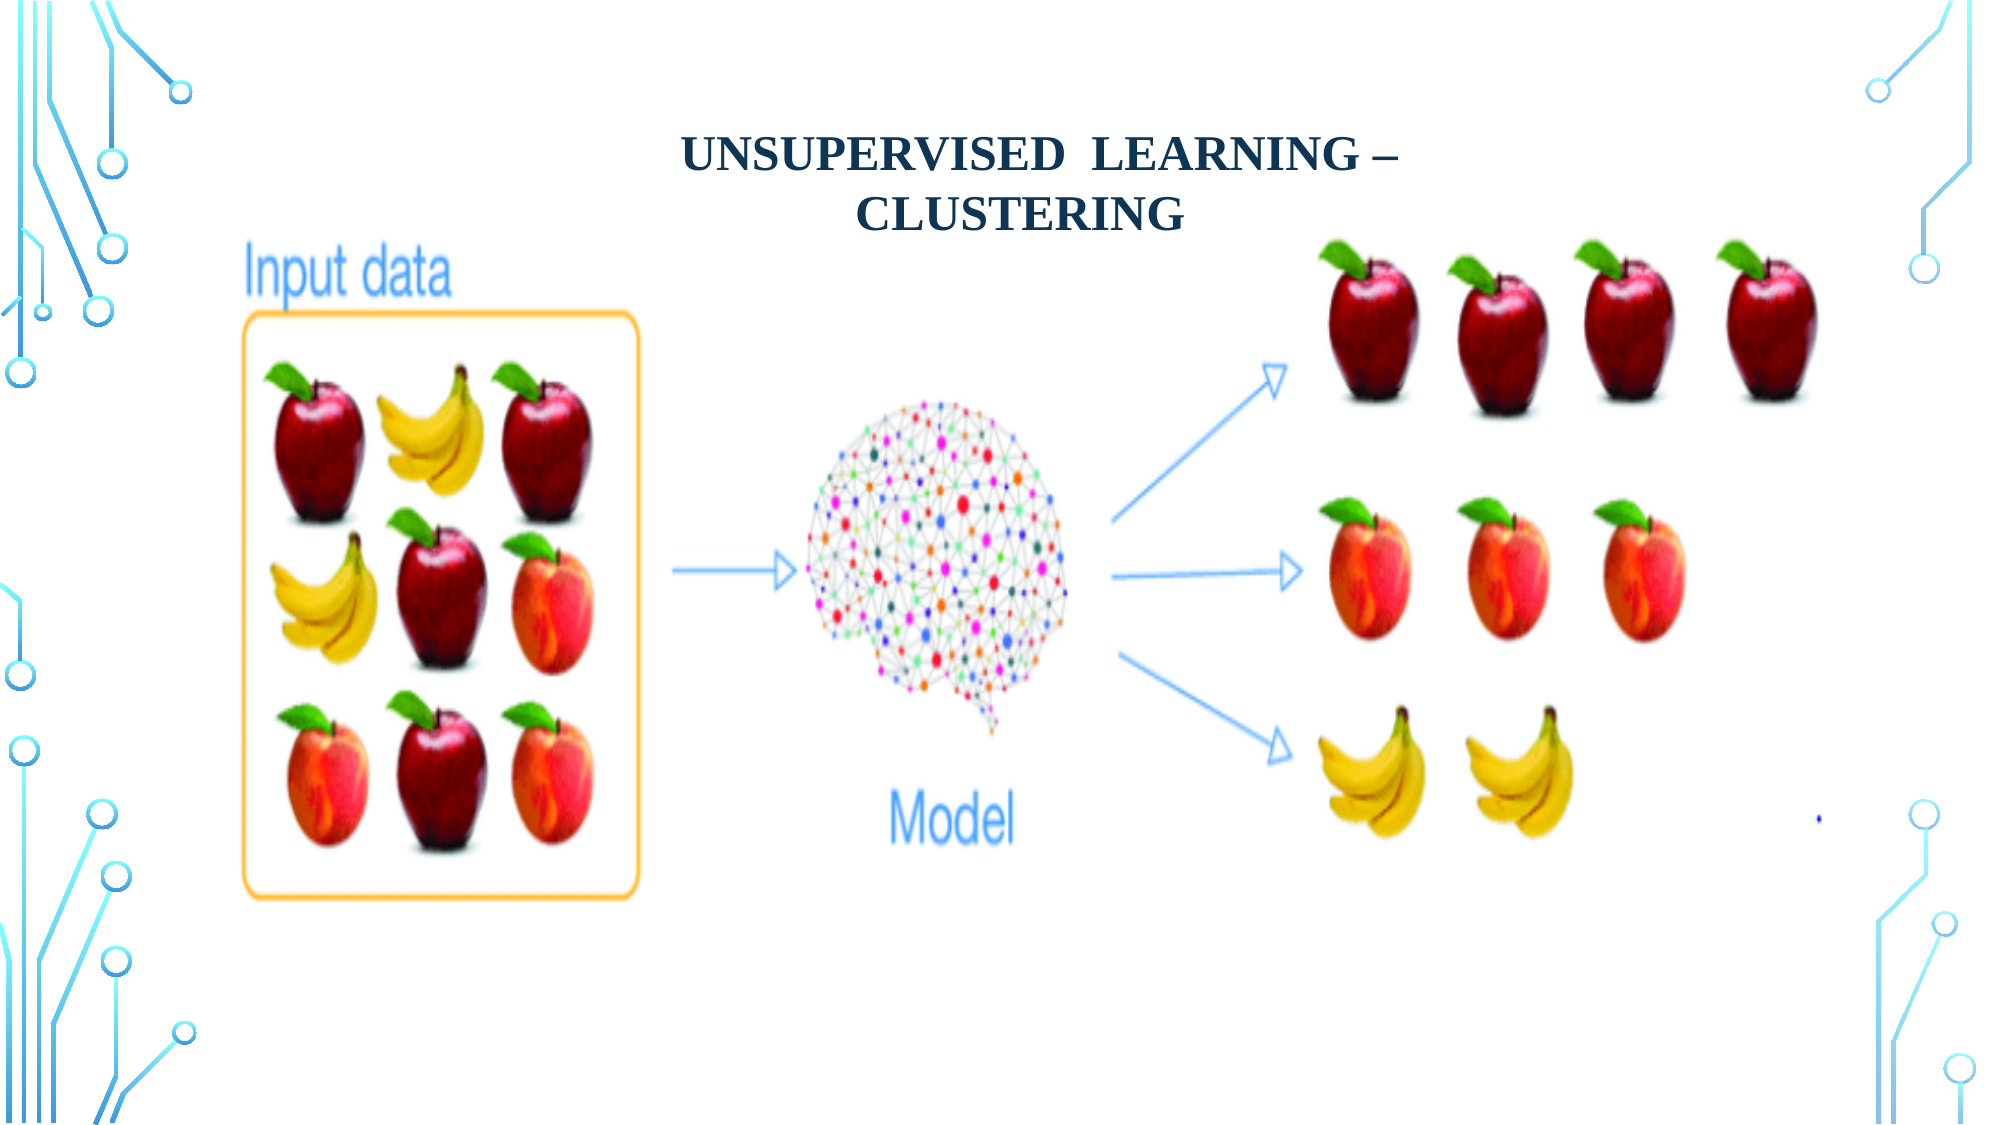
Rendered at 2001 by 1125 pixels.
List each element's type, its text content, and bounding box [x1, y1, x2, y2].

picture [216, 211, 1862, 923]
text_box UNSUPERVISED LEARNING – CLUSTERING [604, 113, 1473, 211]
